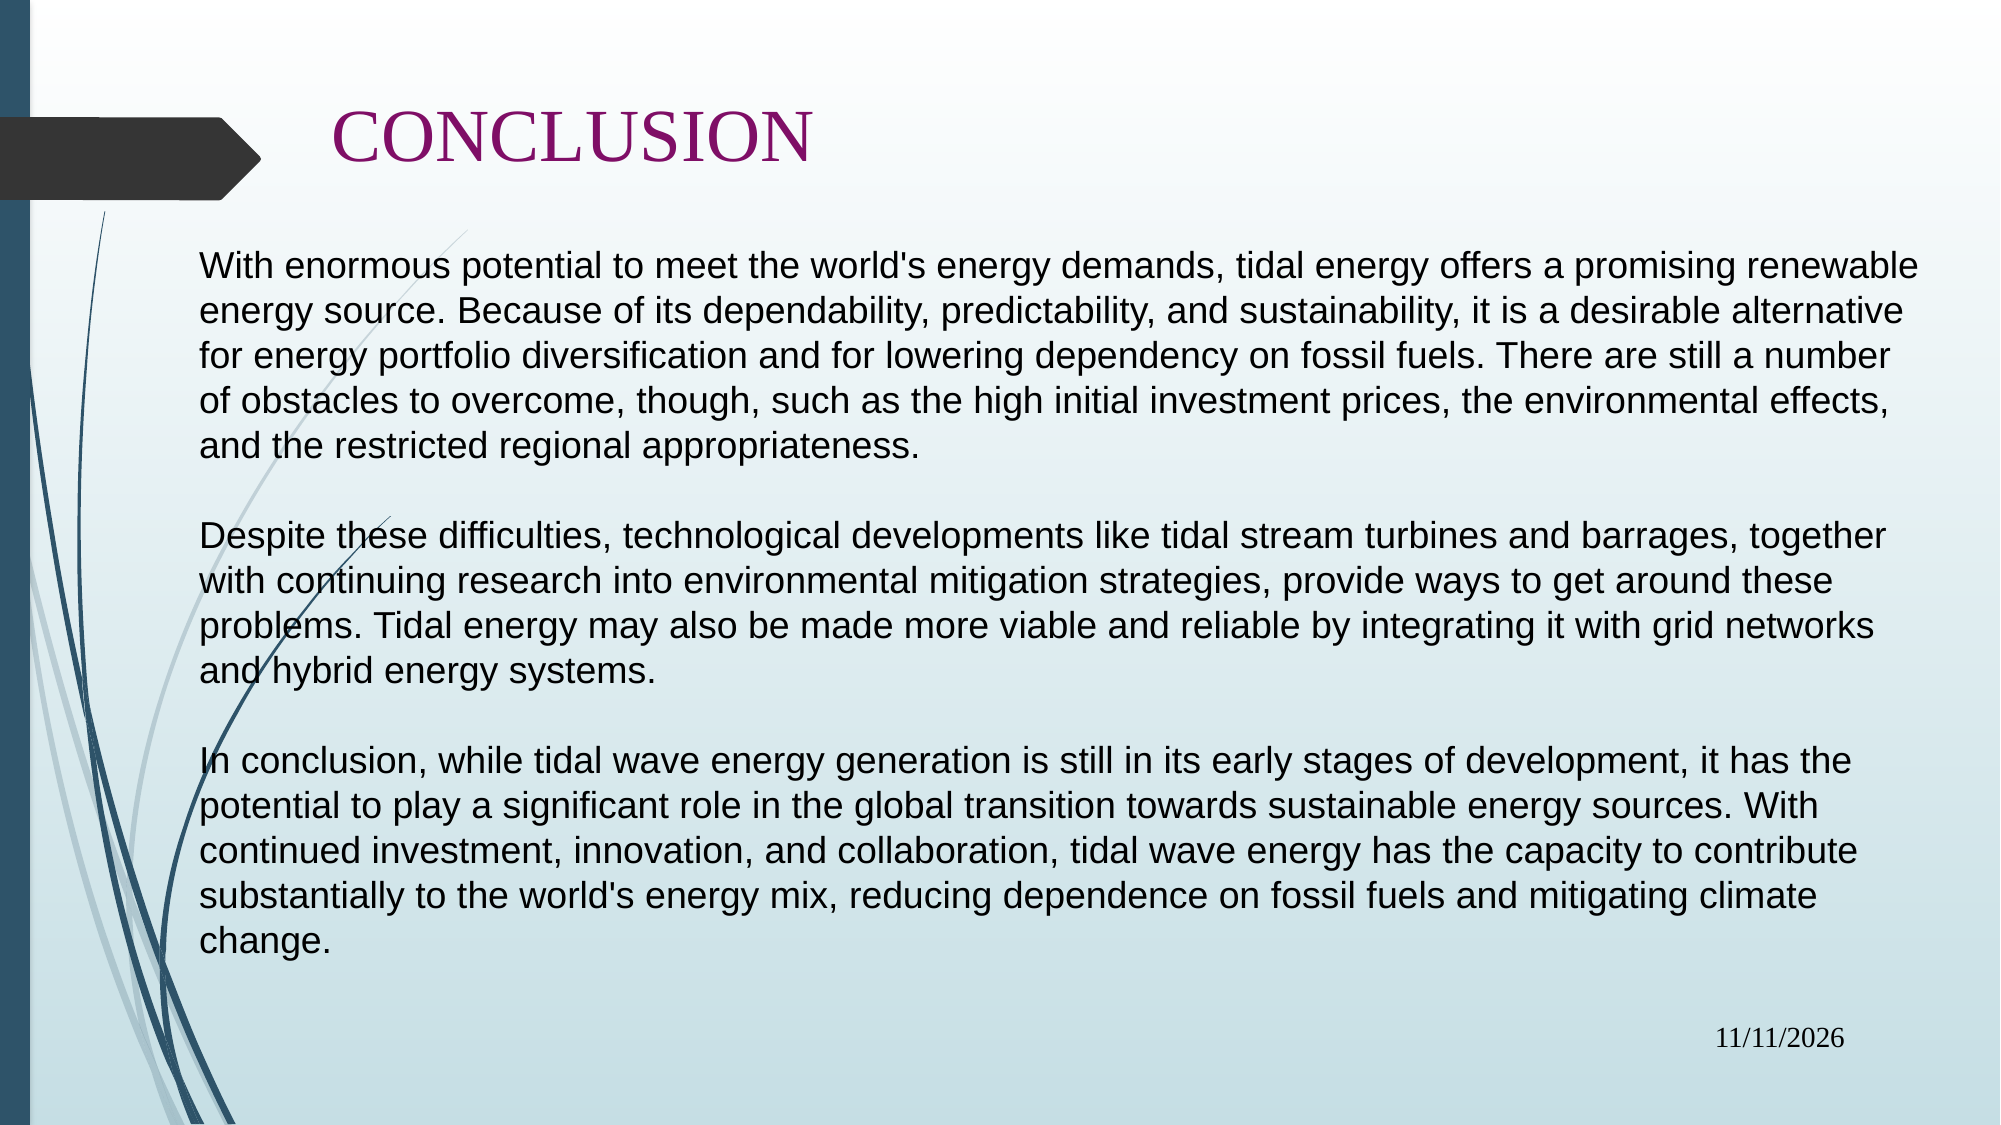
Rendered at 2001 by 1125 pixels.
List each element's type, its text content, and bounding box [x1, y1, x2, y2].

list With enormous potential to meet the world's energy demands, tidal energy offers a promising renewable energy source. Because of its dependability, predictability, and sustainability, it is a desirable alternative for energy portfolio diversification and for lowering dependency on fossil fuels. There are still a number of obstacles to overcome, though, such as the high initial investment prices, the environmental effects, and the restricted regional appropriateness. Despite these difficulties, technological developments like tidal stream turbines and barrages, together with continuing research into environmental mitigation strategies, provide ways to get around these problems. Tidal energy may also be made more viable and reliable by integrating it with grid networks and hybrid energy systems. In conclusion, while tidal wave energy generation is still in its early stages of development, it has the potential to play a significant role in the global transition towards sustainable energy sources. With continued investment, innovation, and collaboration, tidal wave energy has the capacity to contribute substantially to the world's energy mix, reducing dependence on fossil fuels and mitigating climate change. [184, 233, 1941, 1014]
slide_number [1699, 1014, 1888, 1067]
title CONCLUSION [316, 79, 1888, 233]
